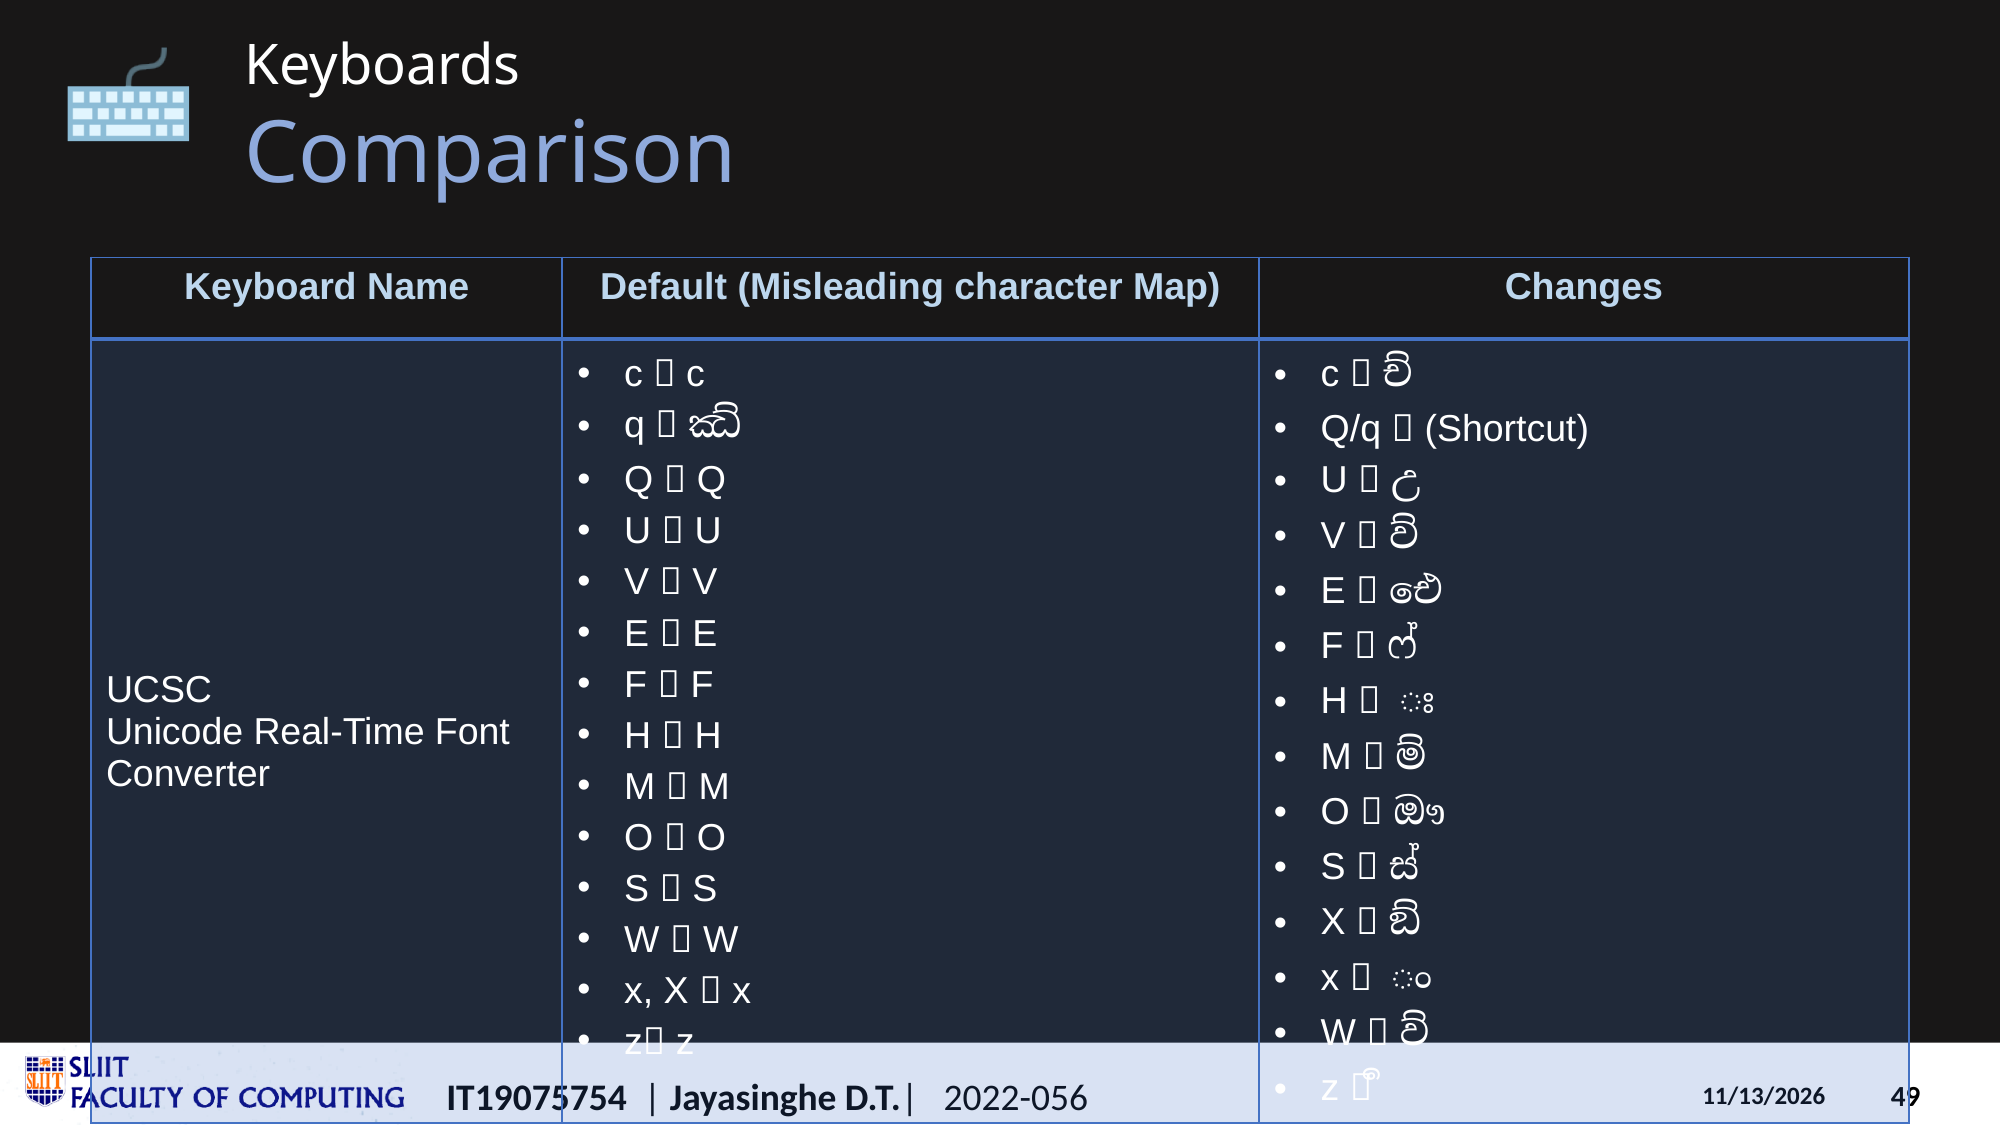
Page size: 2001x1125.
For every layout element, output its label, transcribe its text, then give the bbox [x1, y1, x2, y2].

picture [0, 1045, 413, 1125]
table_cell UCSC Unicode Real-Time Font Converter [92, 341, 561, 1122]
text_box Keyboards Comparison [229, 22, 1221, 212]
table_header Changes [1260, 258, 1908, 337]
table_header Keyboard Name [92, 258, 561, 337]
picture [62, 28, 195, 161]
table_header Default (Misleading character Map) [563, 258, 1258, 337]
table_cell c  c q  ඣ් Q  Q U  U V  V E  E F  F H  H M  M O  O S  S W  W x, X  x z z [563, 341, 1258, 1122]
table_cell c  ච් Q/q  (Shortcut) U  උ V  ව් E  ඓ F  ෆ් H  ඃ M  ම් O  ඖ S  ස් X  ඞ් x  ං W  ව් z  ර්‍ [1260, 341, 1908, 1122]
